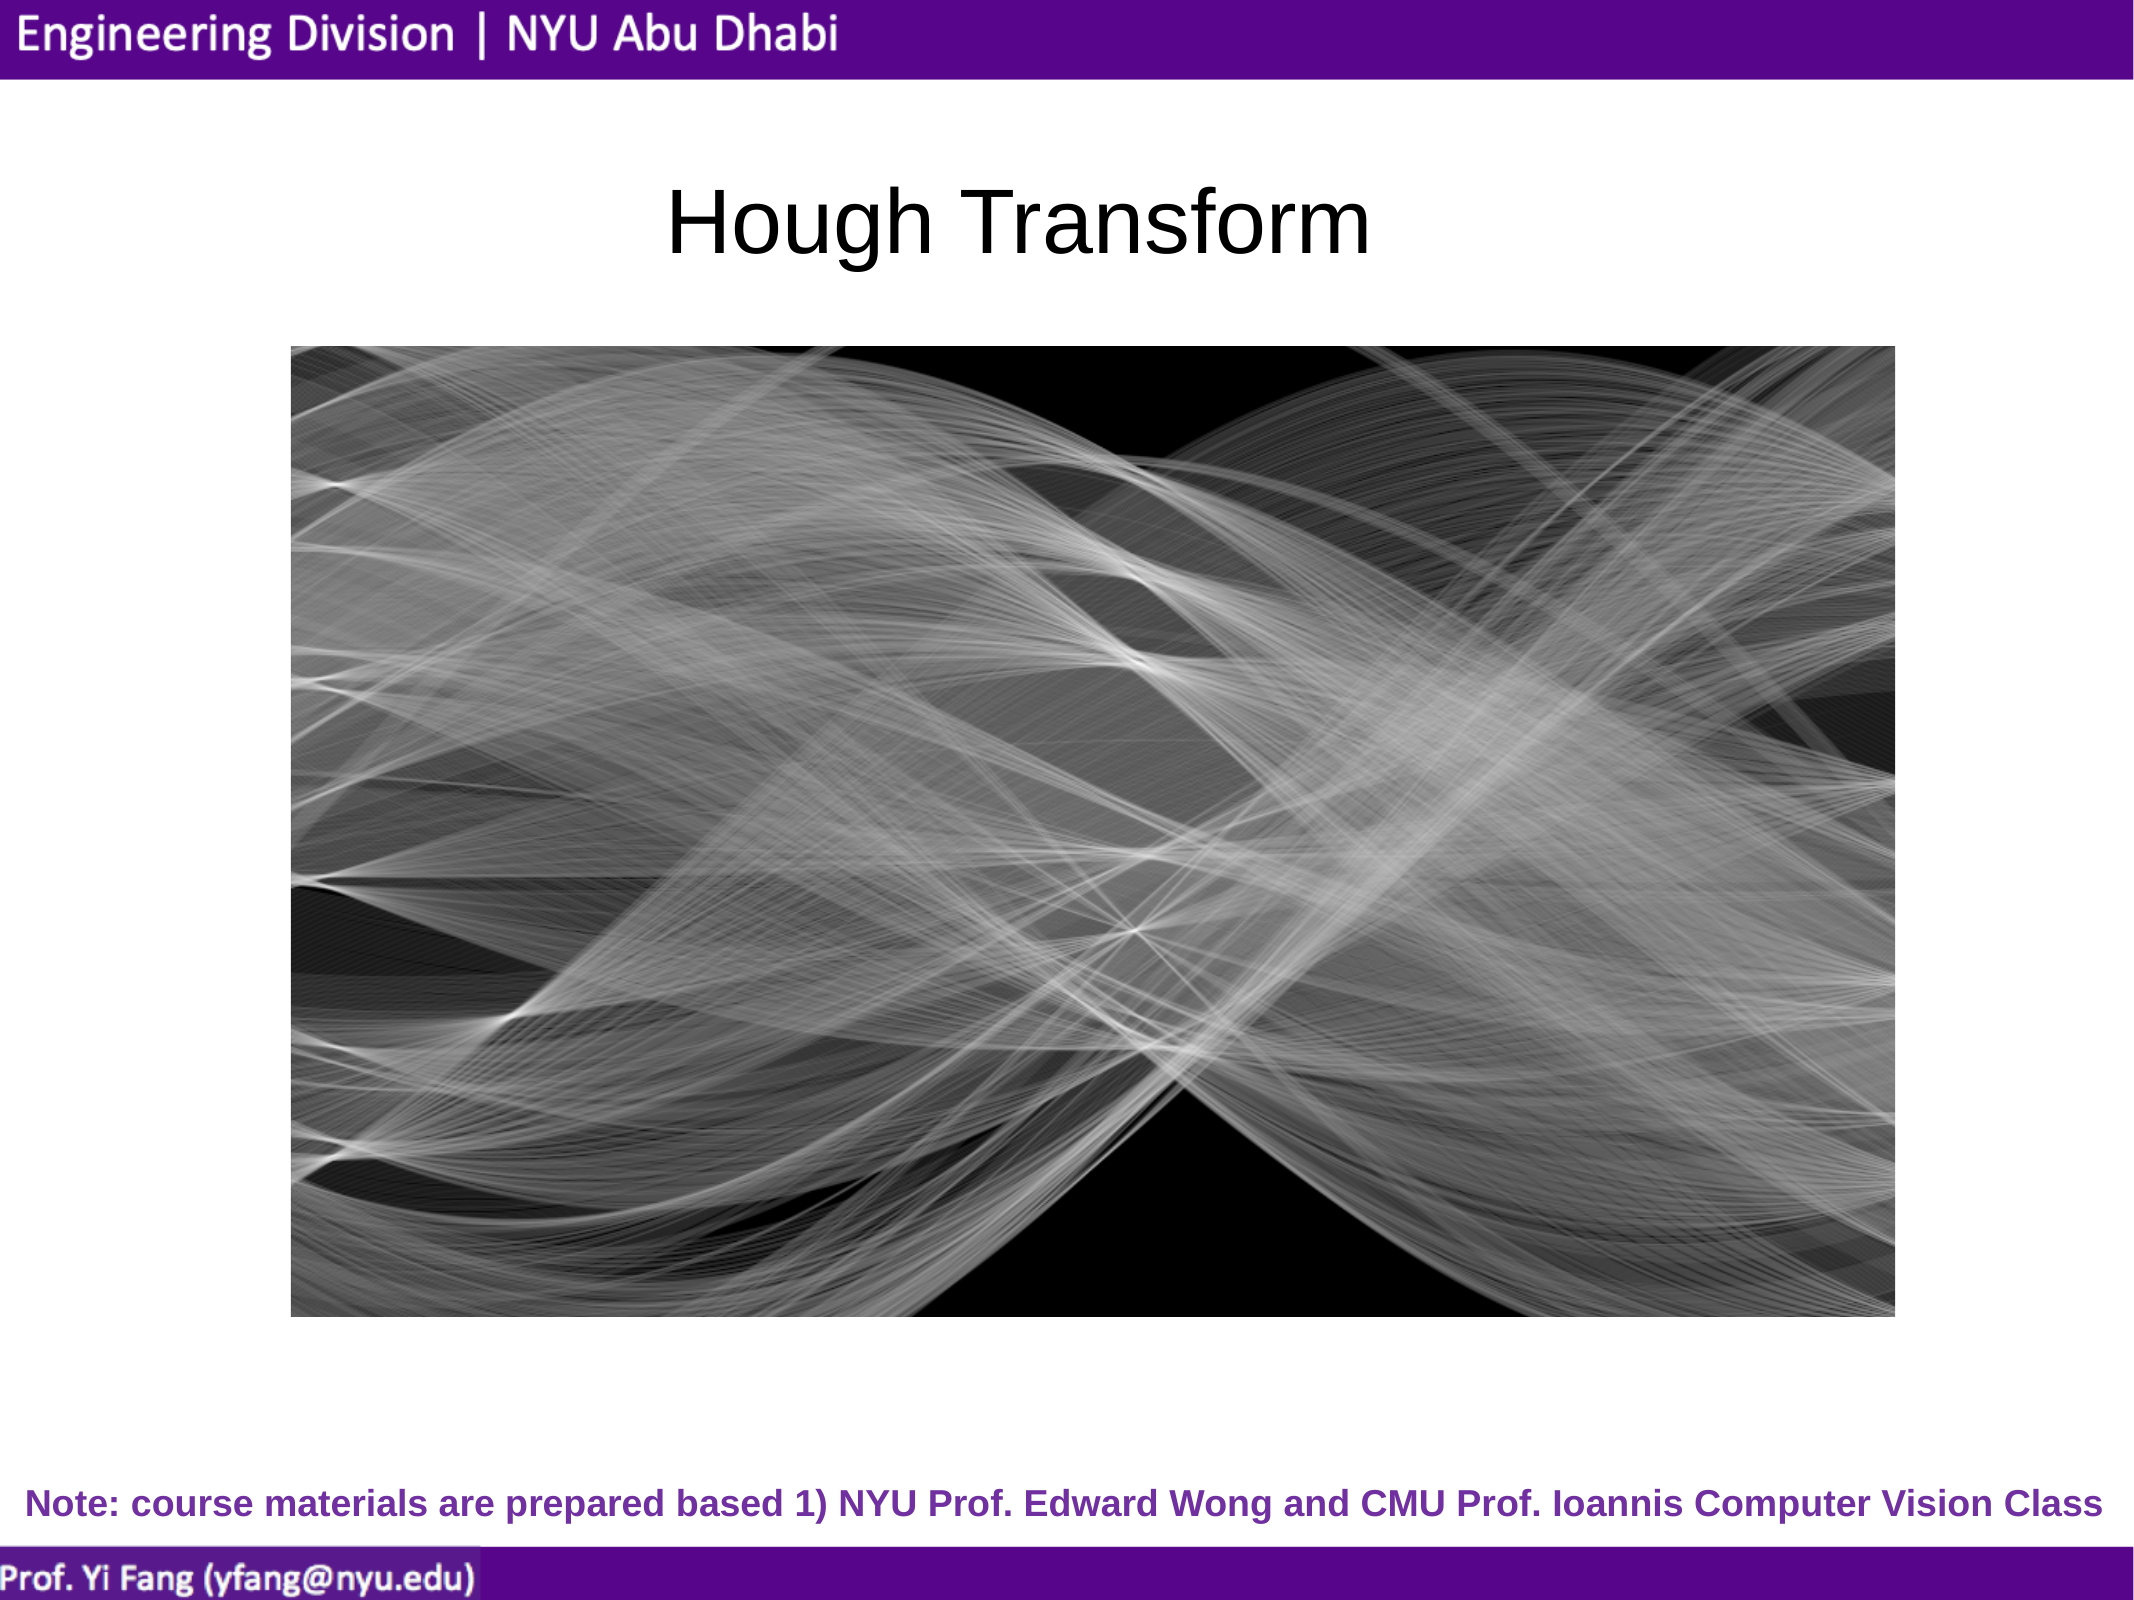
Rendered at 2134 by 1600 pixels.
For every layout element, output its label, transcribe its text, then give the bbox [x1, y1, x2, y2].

picture [0, 0, 2134, 1600]
text_box Hough Transform [339, 88, 1700, 344]
text_box Note: course materials are prepared based 1) NYU Prof. Edward Wong and CMU Prof. Ioannis Computer Vision Class [10, 1471, 2121, 1531]
